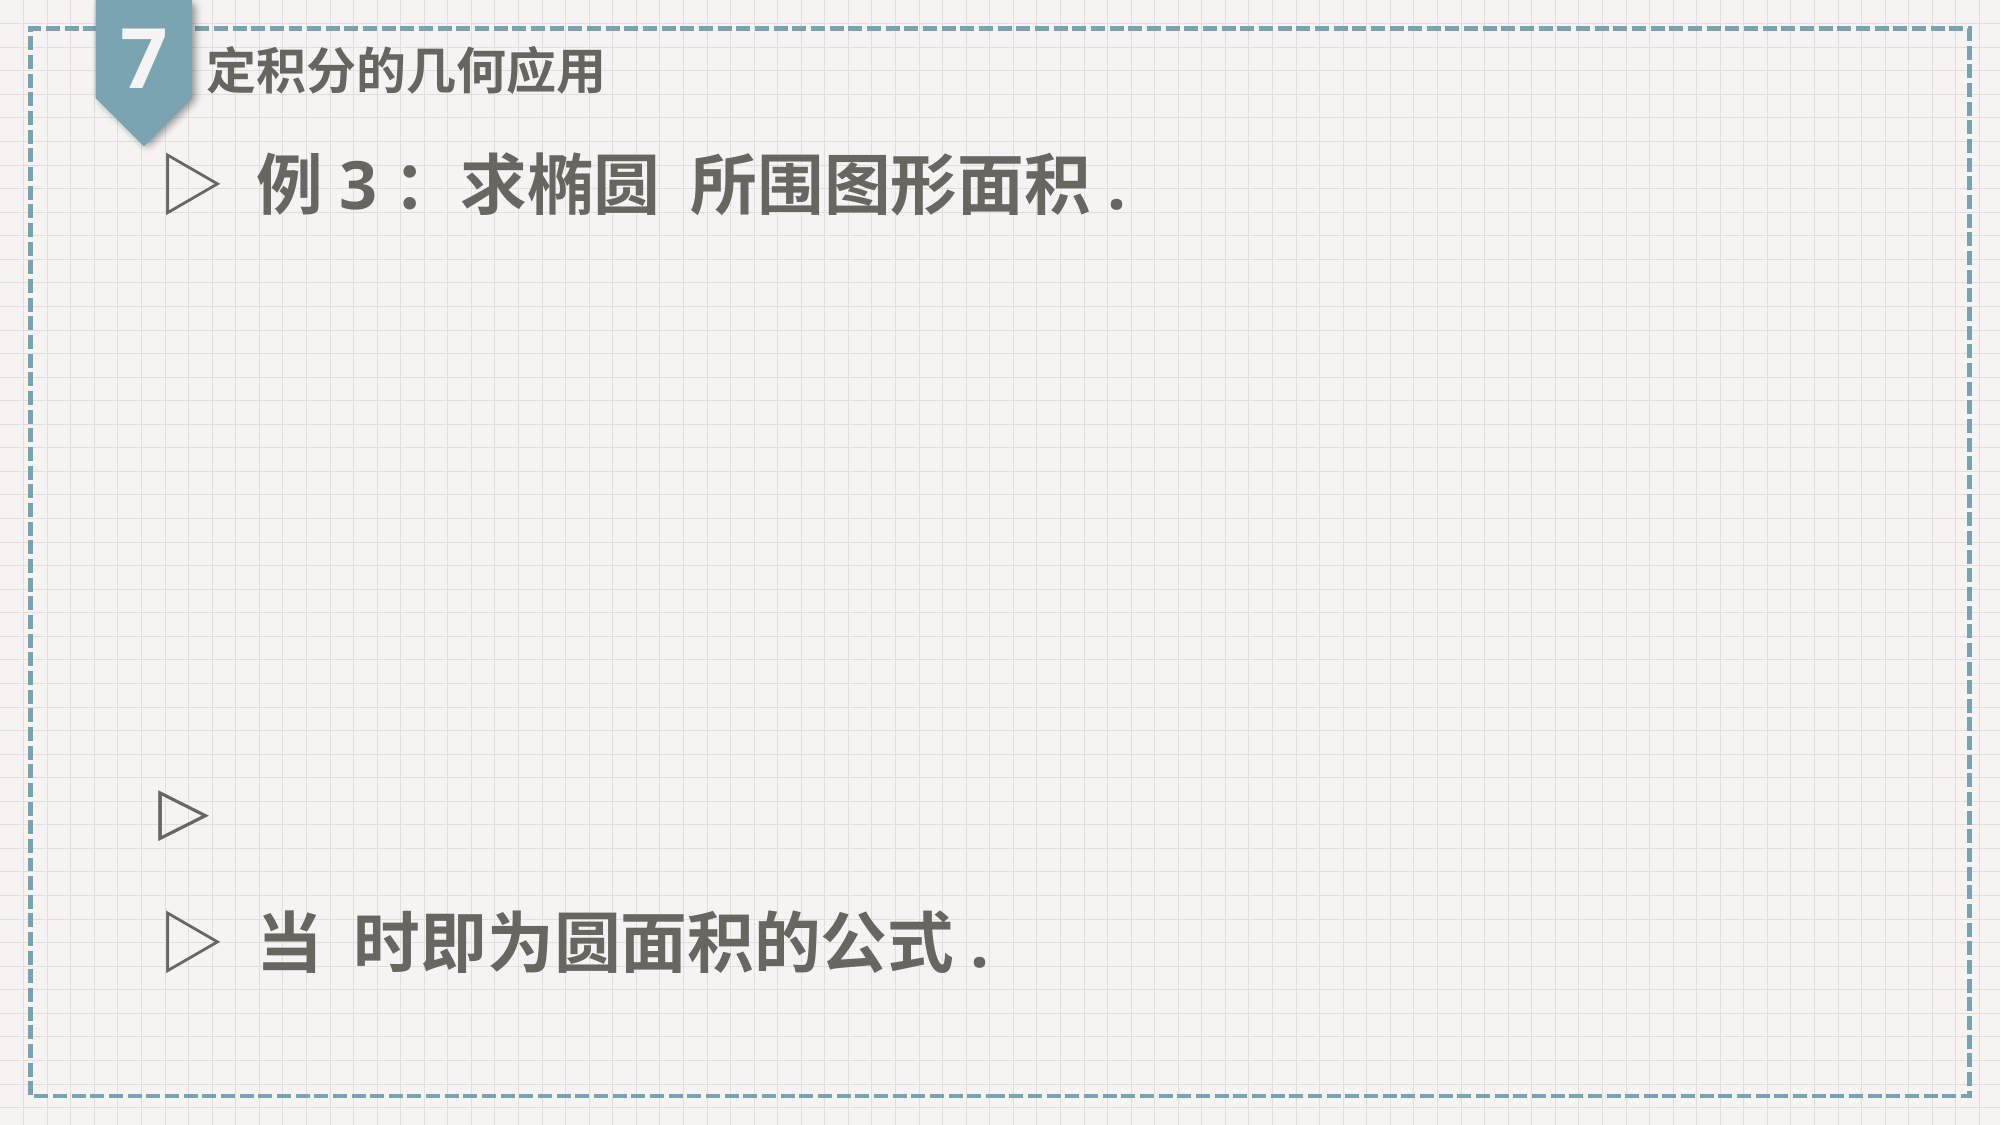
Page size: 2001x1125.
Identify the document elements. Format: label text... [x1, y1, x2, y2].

list 定积分的几何应用 [192, 35, 1114, 112]
list 7 [95, 0, 193, 123]
